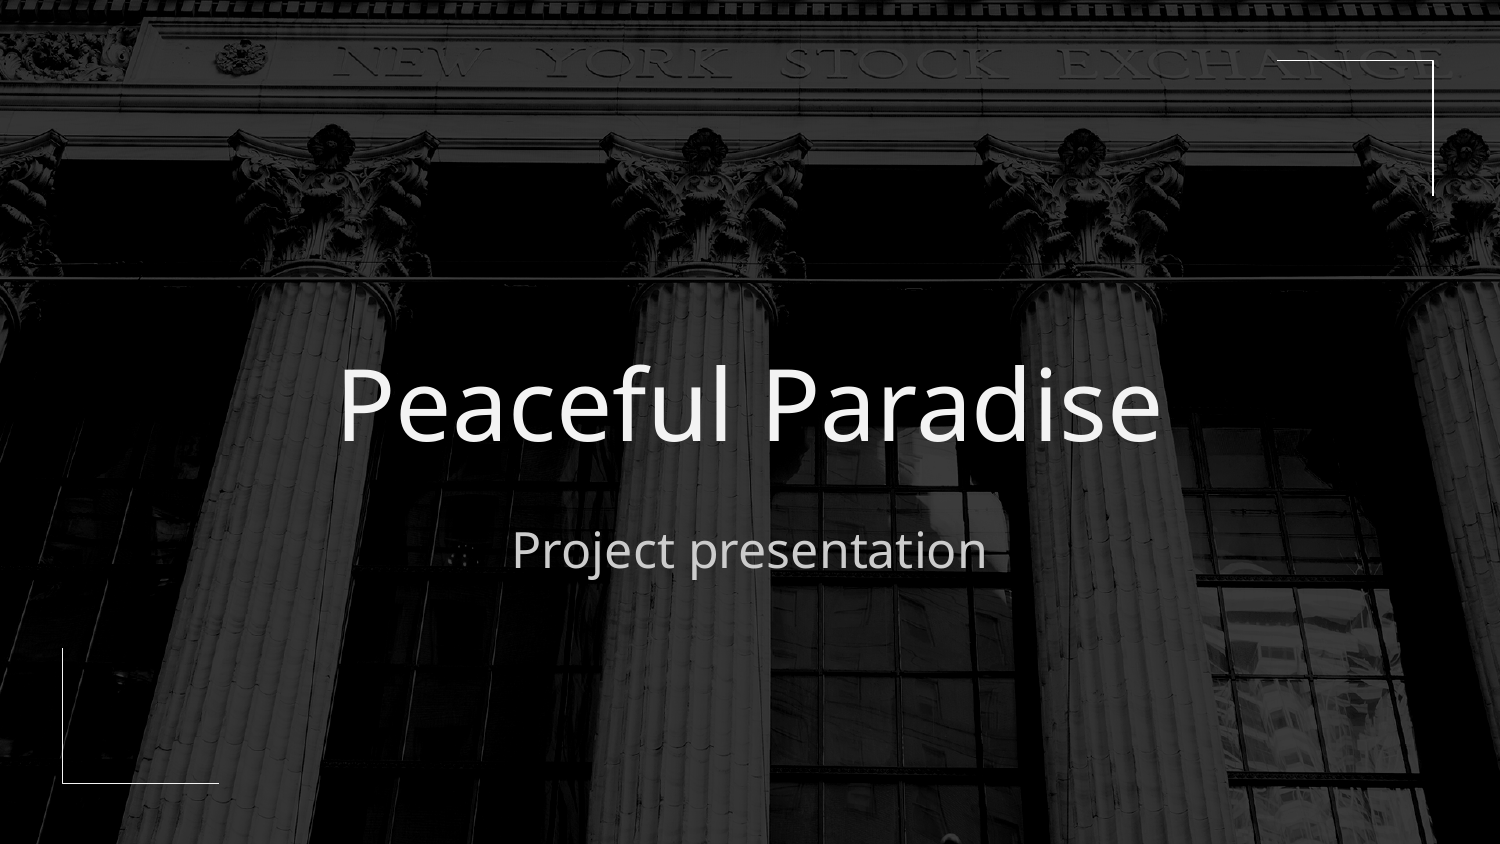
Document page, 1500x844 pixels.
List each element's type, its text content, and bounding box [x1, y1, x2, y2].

text_box [1276, 60, 1433, 196]
title Peaceful Paradise [314, 184, 1186, 477]
text_box [62, 647, 219, 784]
subtitle Project presentation [416, 477, 1084, 595]
picture [0, 0, 1500, 844]
